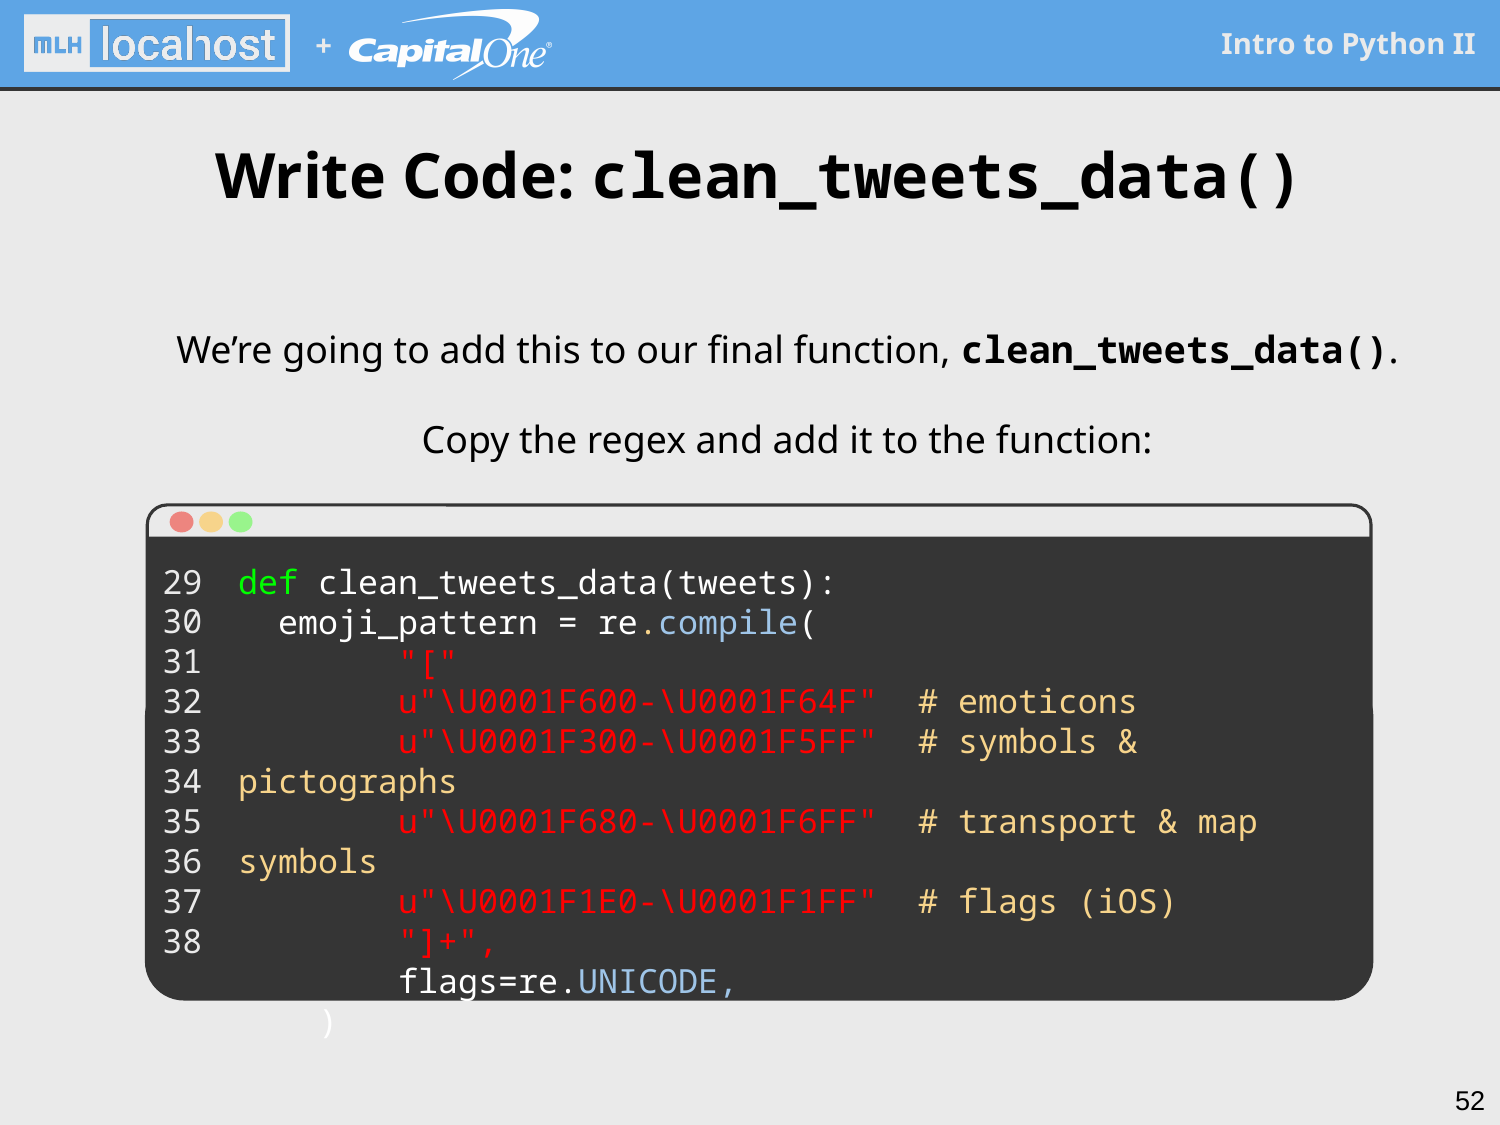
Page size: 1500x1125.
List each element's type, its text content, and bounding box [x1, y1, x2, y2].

text_box We’re going to add this to our final function, clean_tweets_data(). Copy the regex and add it to the function: [47, 340, 1453, 447]
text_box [147, 504, 1372, 1009]
text_box Write Code: clean_tweets_data() [36, 106, 1484, 242]
picture [24, 14, 290, 72]
picture [349, 9, 552, 80]
